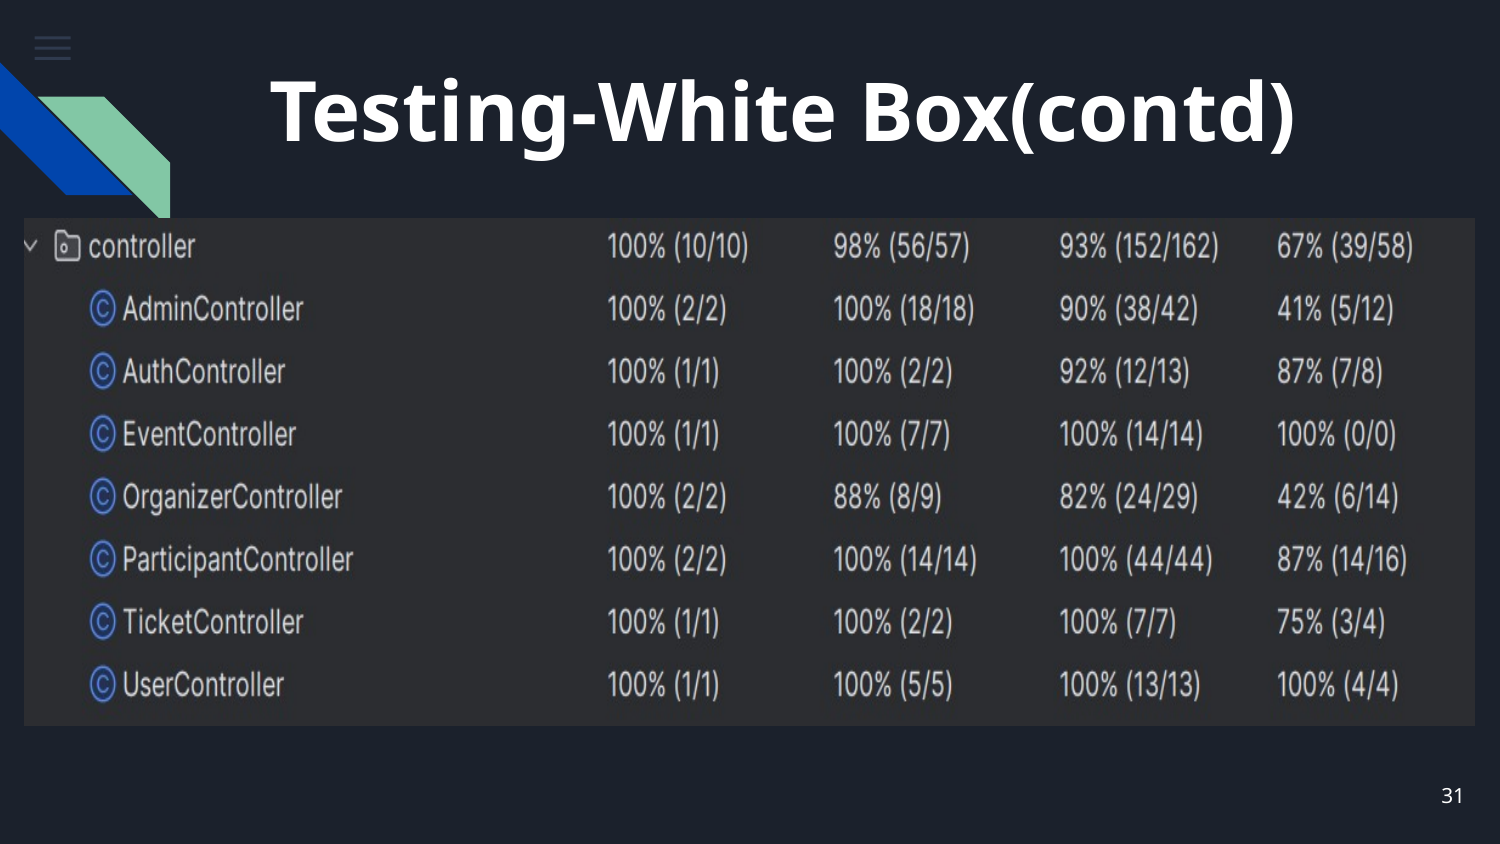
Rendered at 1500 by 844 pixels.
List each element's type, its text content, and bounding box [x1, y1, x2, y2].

slide_number ‹#› [1389, 764, 1480, 830]
picture [24, 218, 1476, 726]
title Testing-White Box(contd) [205, 43, 1361, 194]
